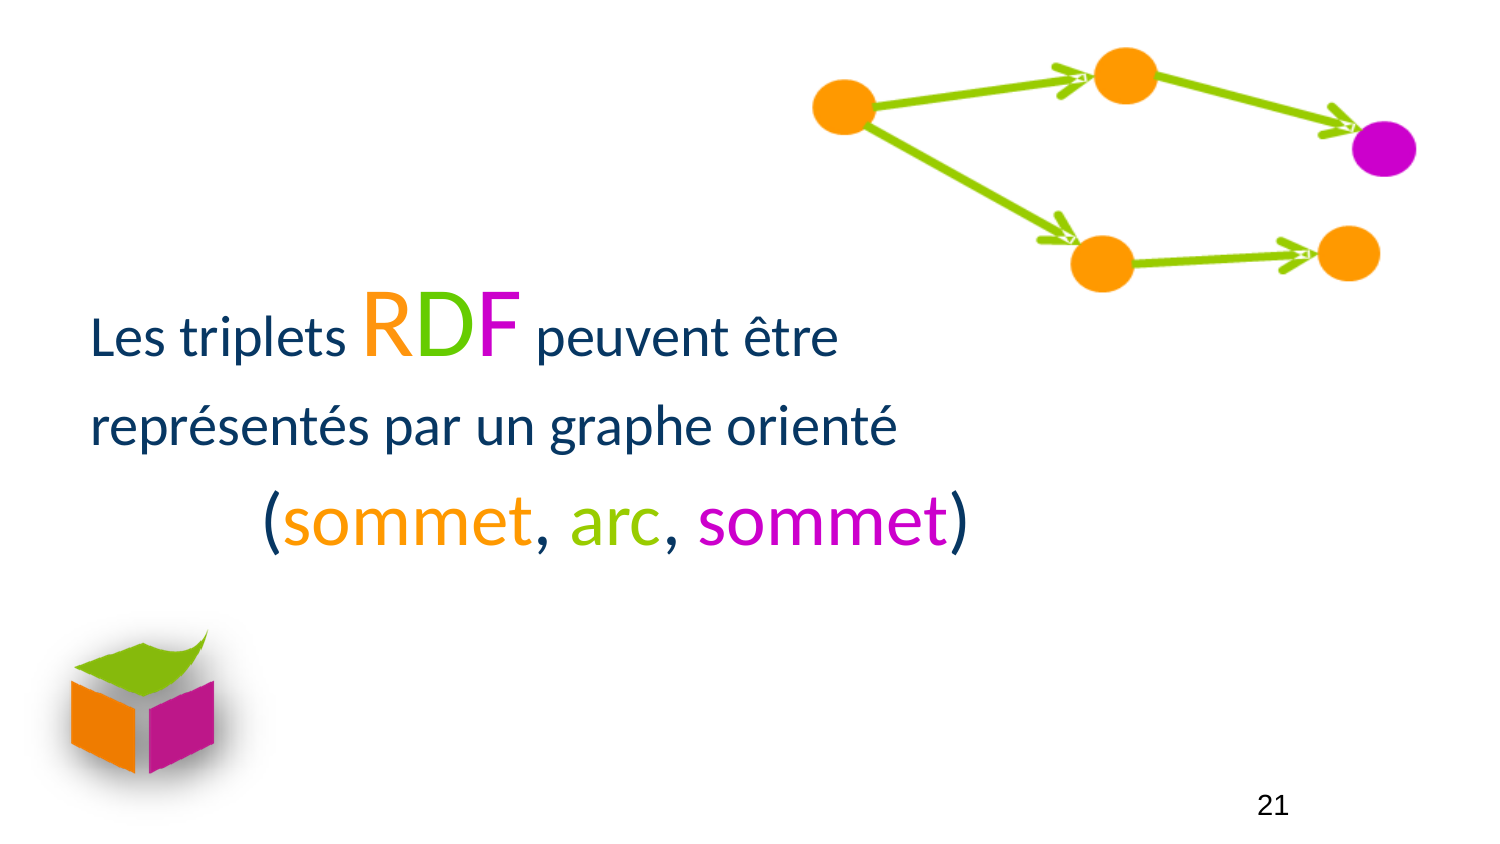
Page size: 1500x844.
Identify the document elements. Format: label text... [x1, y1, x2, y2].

picture [810, 46, 1418, 294]
list Les triplets RDF peuvent être représentés par un graphe orienté (sommet, arc, sommet) [75, 153, 1425, 765]
slide_number 21 [1241, 771, 1332, 836]
picture [0, 578, 302, 844]
